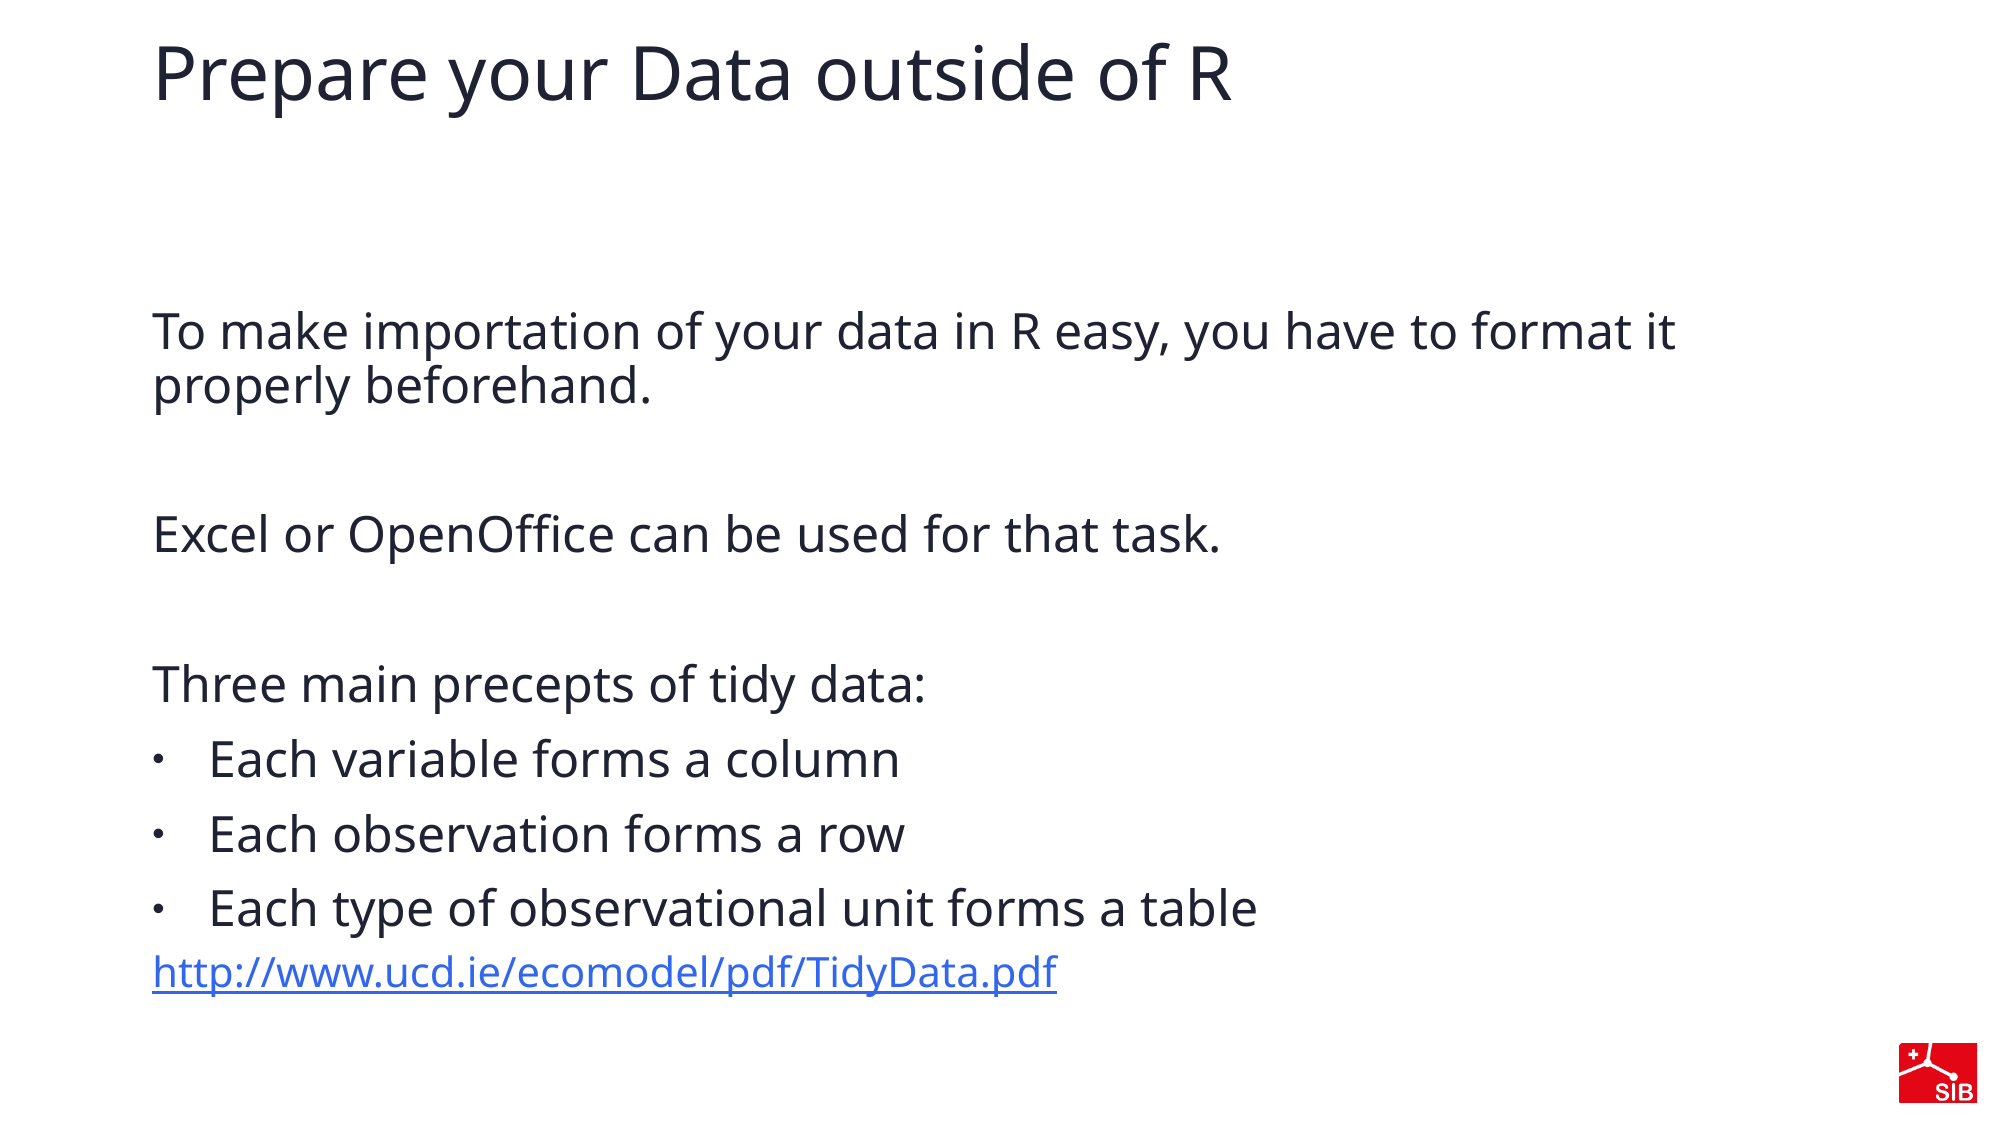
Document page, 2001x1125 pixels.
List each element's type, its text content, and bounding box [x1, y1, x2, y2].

list To make importation of your data in R easy, you have to format it properly beforehand. Excel or OpenOffice can be used for that task. Three main precepts of tidy data: Each variable forms a column Each observation forms a row Each type of observational unit forms a table http://www.ucd.ie/ecomodel/pdf/TidyData.pdf [137, 298, 1863, 1013]
title Prepare your Data outside of R [137, 42, 1863, 117]
